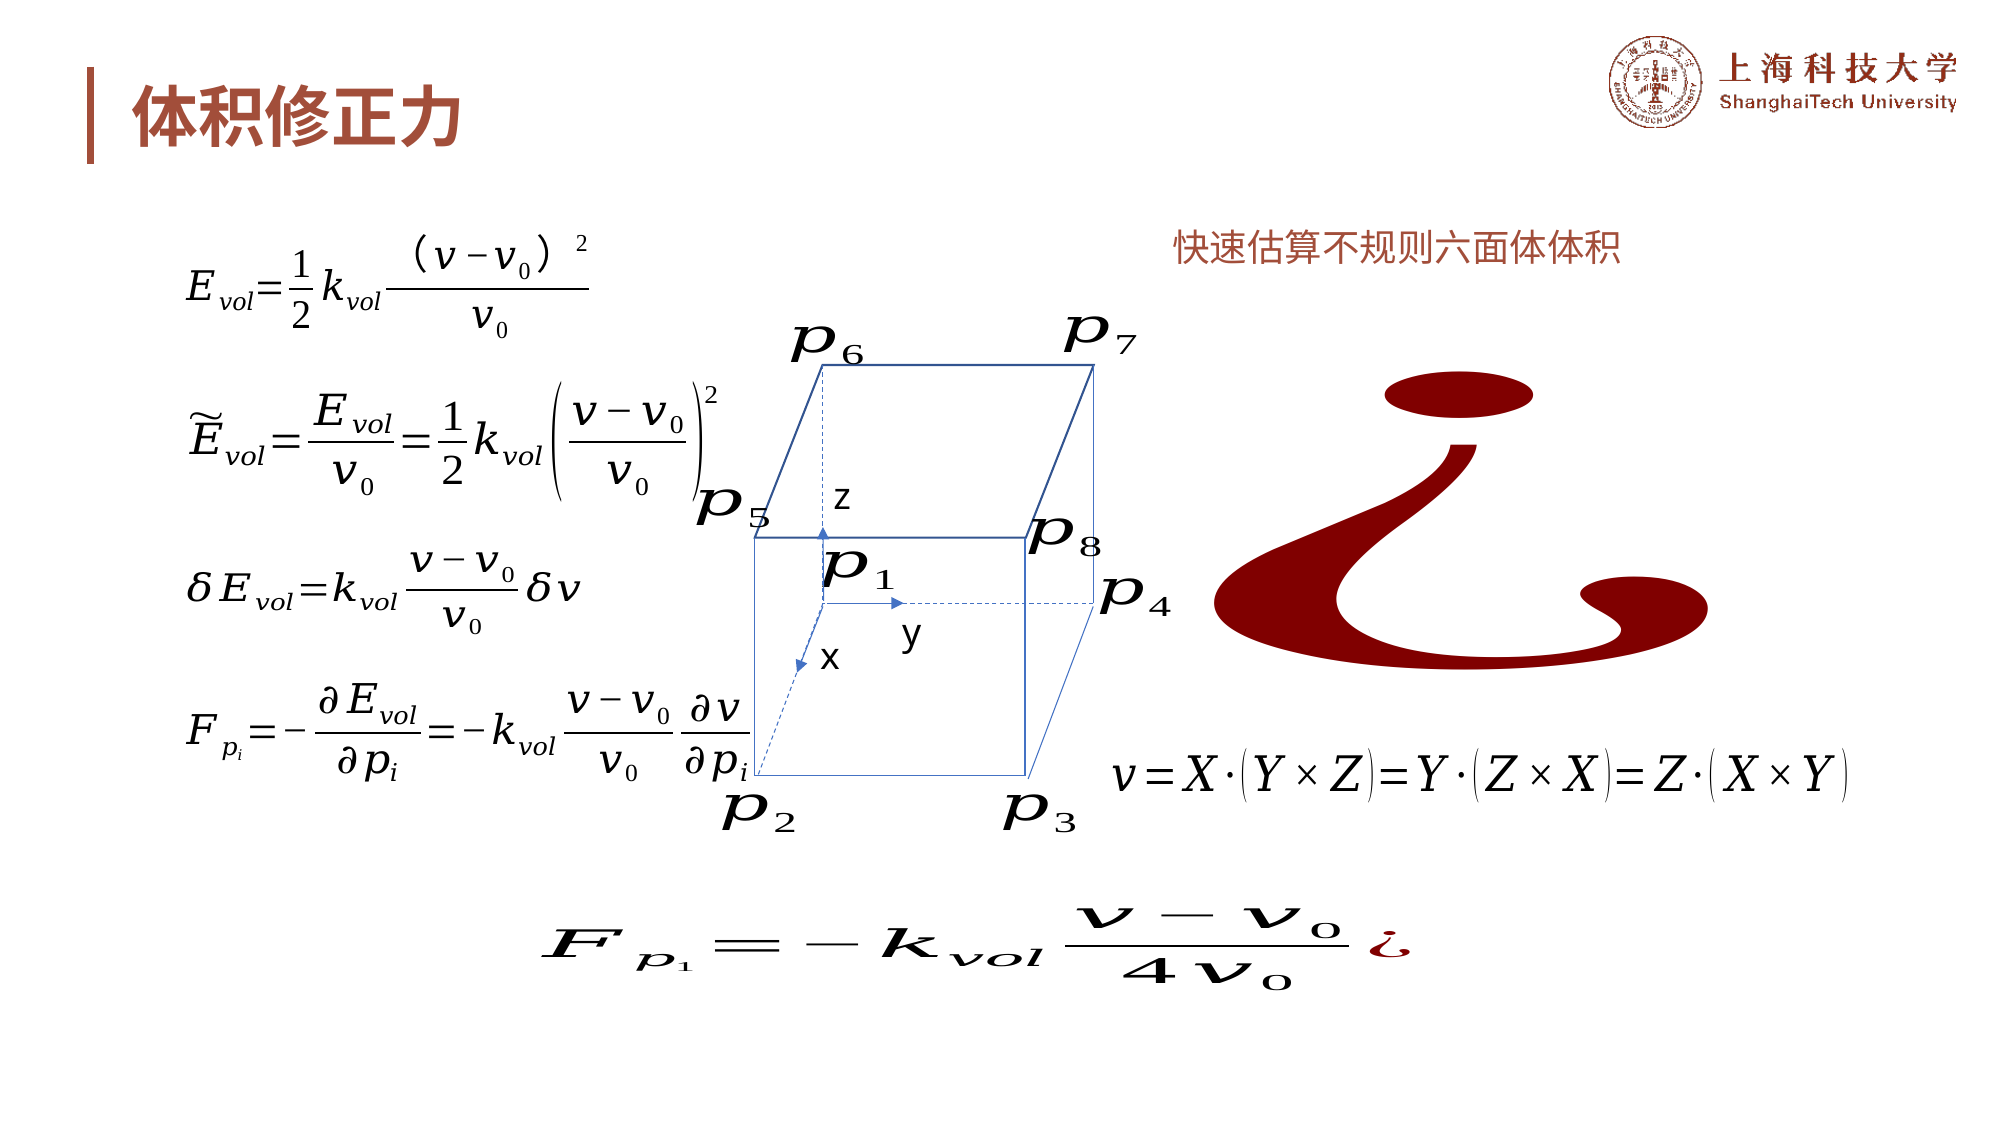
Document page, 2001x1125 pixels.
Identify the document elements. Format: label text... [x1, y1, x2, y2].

text_box 快速估算不规则六面体体积 [1157, 217, 1638, 277]
text_box z [823, 464, 866, 524]
text_box [753, 363, 1096, 539]
text_box z [818, 464, 822, 524]
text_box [796, 606, 823, 673]
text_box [757, 603, 823, 776]
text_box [1028, 606, 1094, 779]
text_box x [823, 624, 855, 685]
picture [1608, 34, 1956, 128]
text_box y [887, 604, 937, 661]
text_box 体积修正力 [116, 67, 755, 163]
